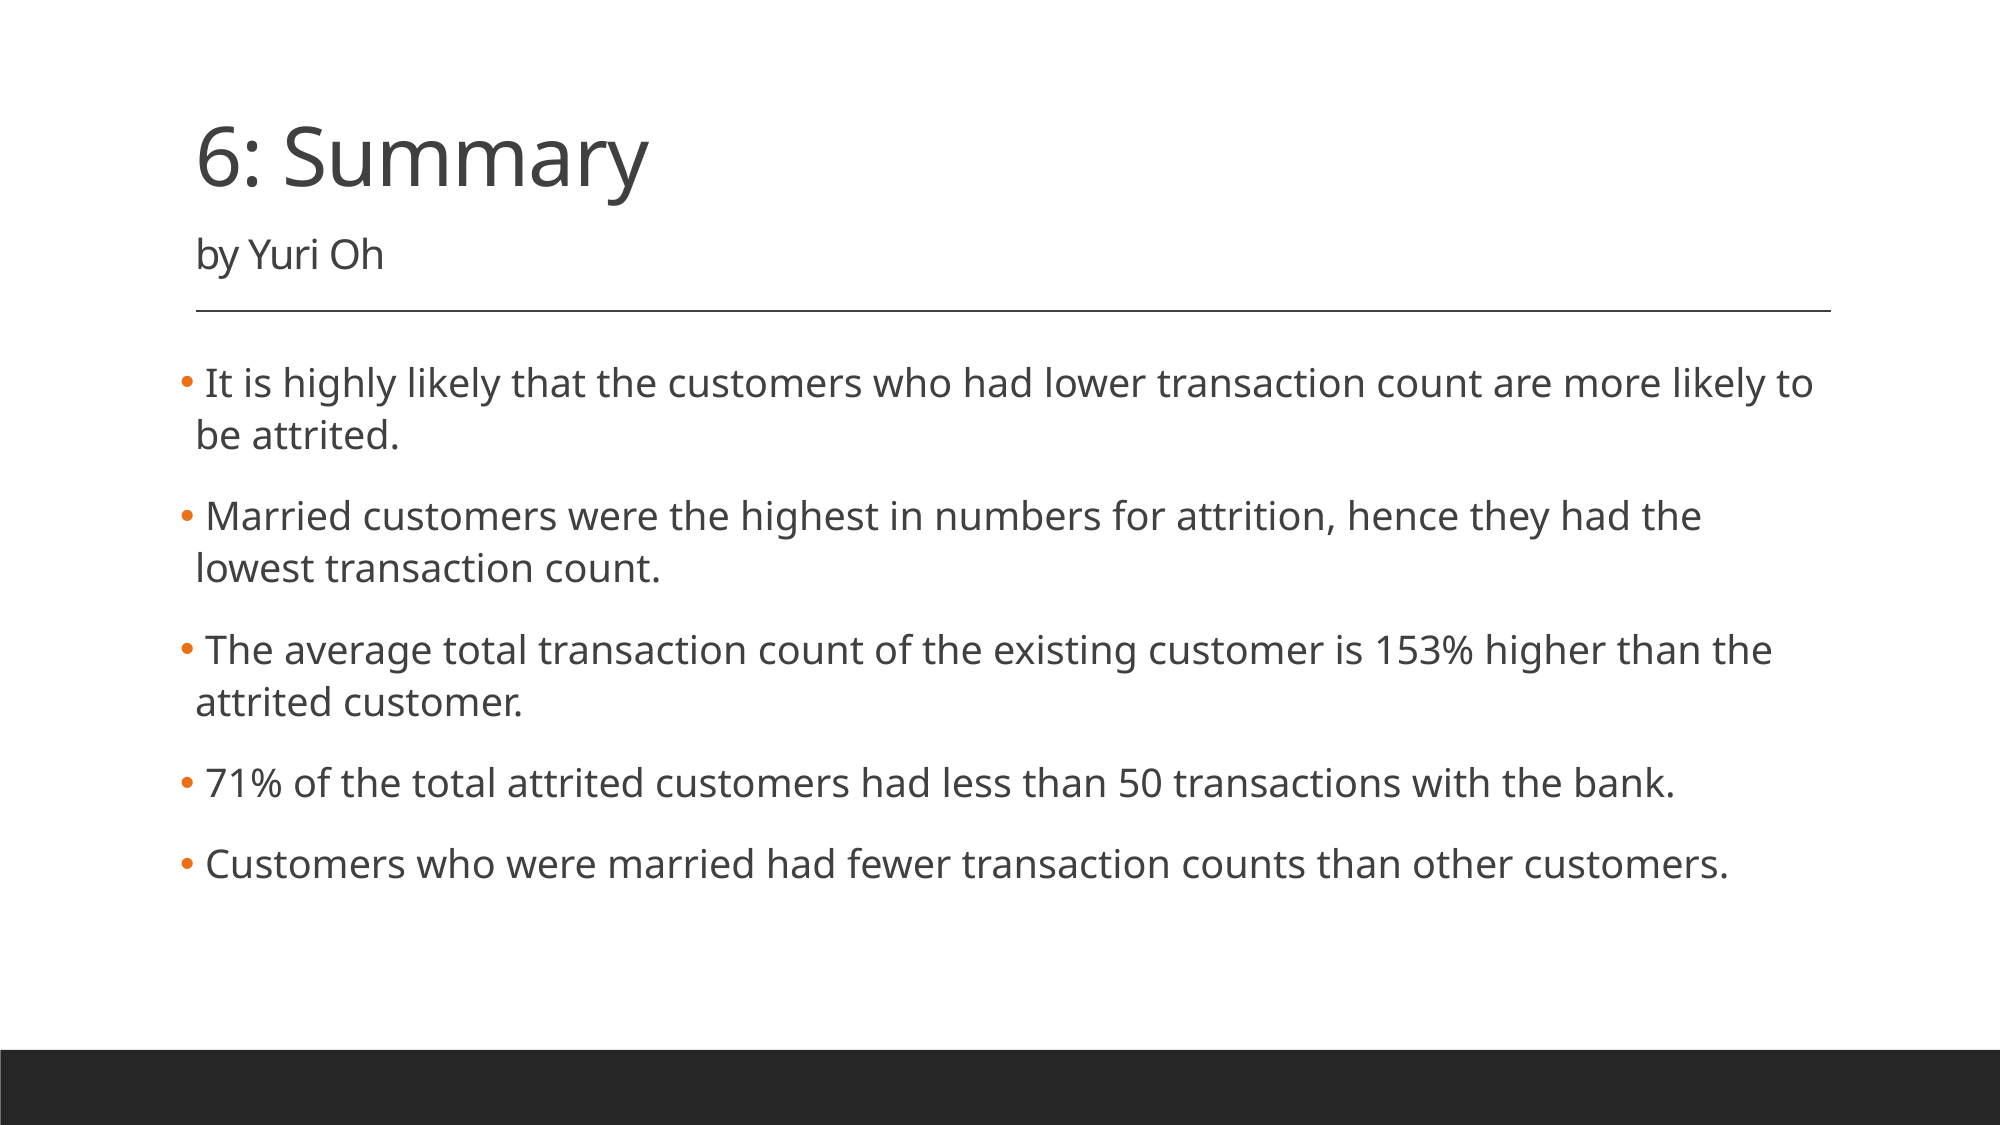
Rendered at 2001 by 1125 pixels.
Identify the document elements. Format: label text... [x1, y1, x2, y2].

list It is highly likely that the customers who had lower transaction count are more likely to be attrited. Married customers were the highest in numbers for attrition, hence they had the lowest transaction count. The average total transaction count of the existing customer is 153% higher than the attrited customer. 71% of the total attrited customers had less than 50 transactions with the bank. Customers who were married had fewer transaction counts than other customers. [180, 345, 1830, 963]
title 6: Summary by Yuri Oh [180, 47, 1830, 285]
